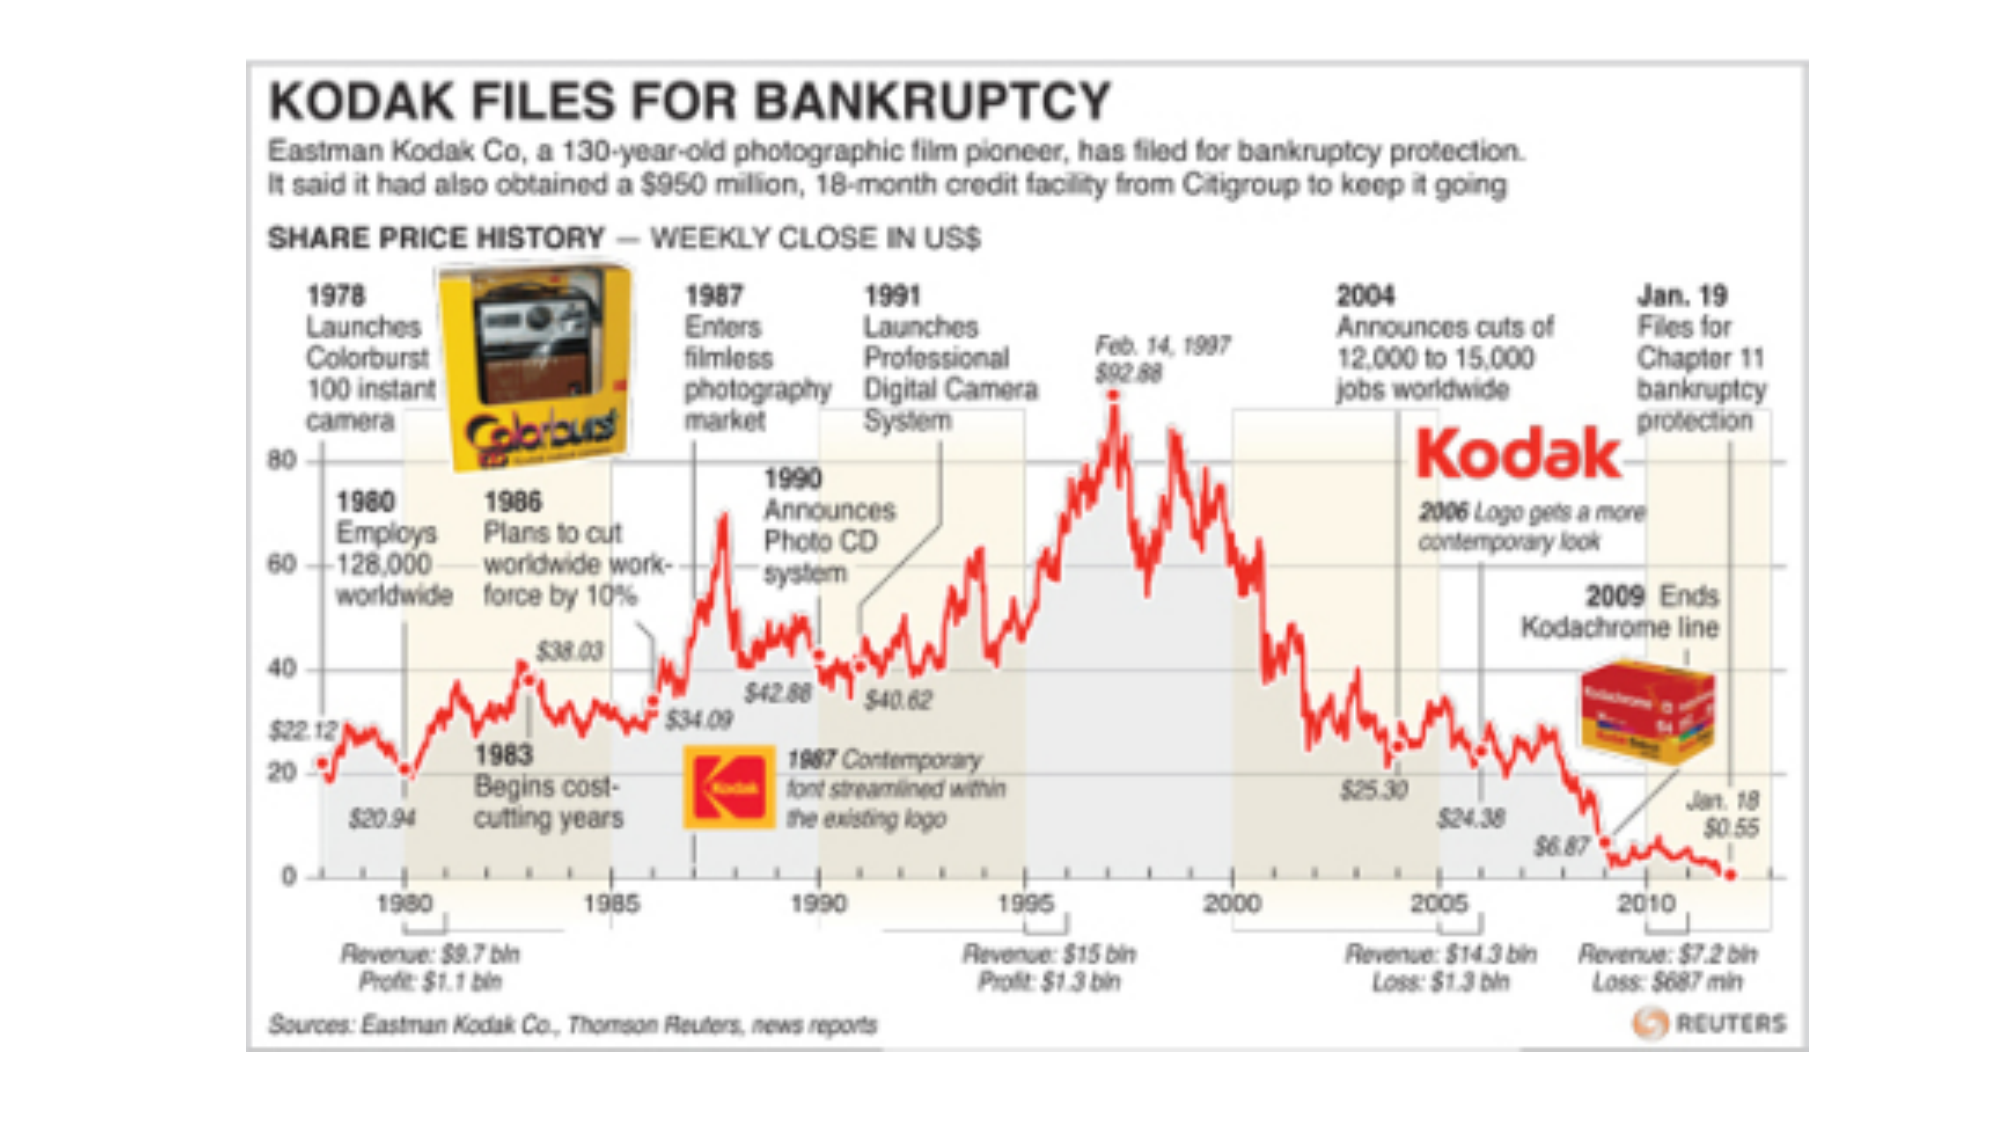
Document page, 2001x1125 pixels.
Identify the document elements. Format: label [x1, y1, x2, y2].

picture [246, 58, 1809, 1052]
